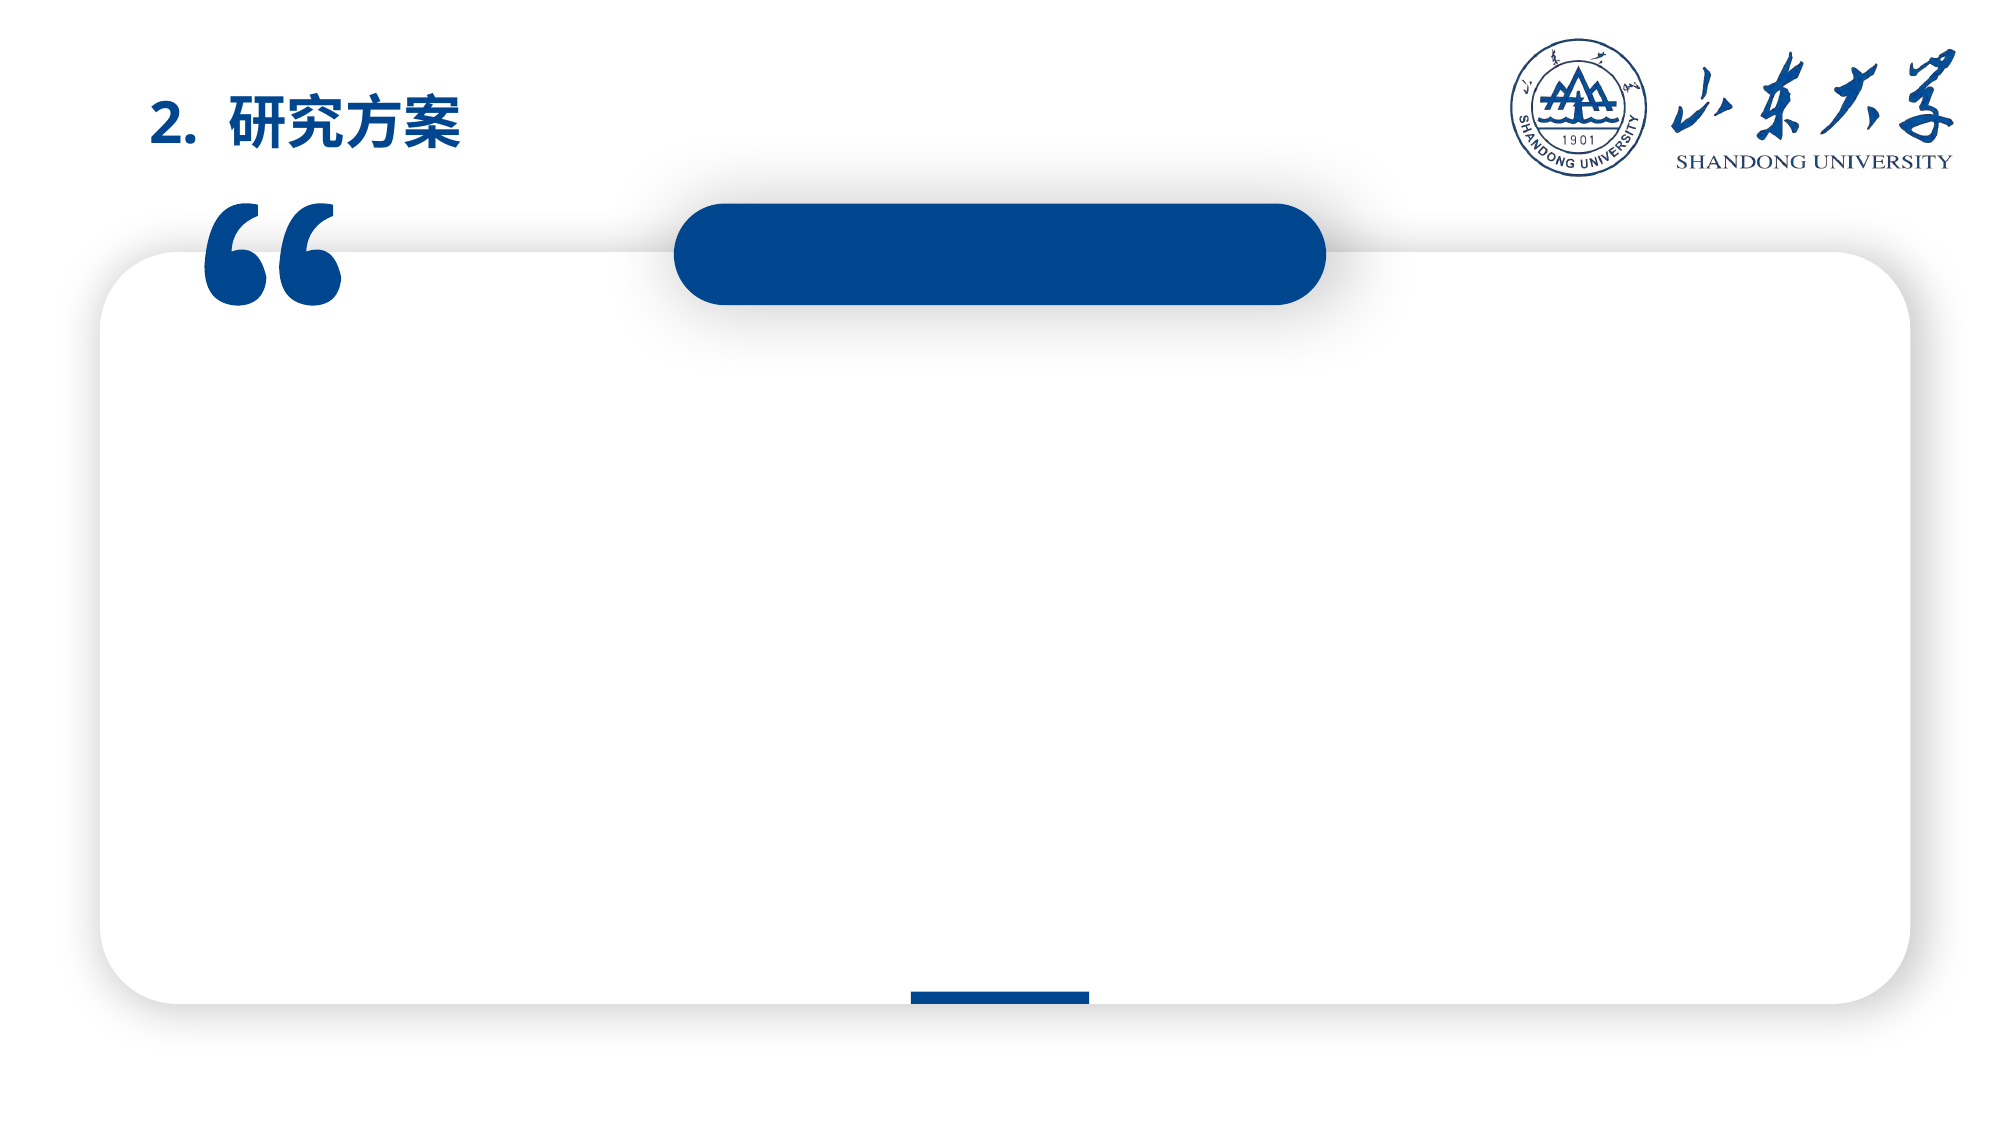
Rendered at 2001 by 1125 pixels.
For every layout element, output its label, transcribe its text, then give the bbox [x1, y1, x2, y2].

text_box [672, 202, 1328, 307]
text_box [278, 202, 343, 307]
picture [1476, 22, 2000, 194]
text_box 2. 研究方案 [134, 77, 1476, 163]
text_box [910, 991, 1090, 1005]
text_box [203, 202, 268, 307]
text_box [98, 251, 1912, 1005]
